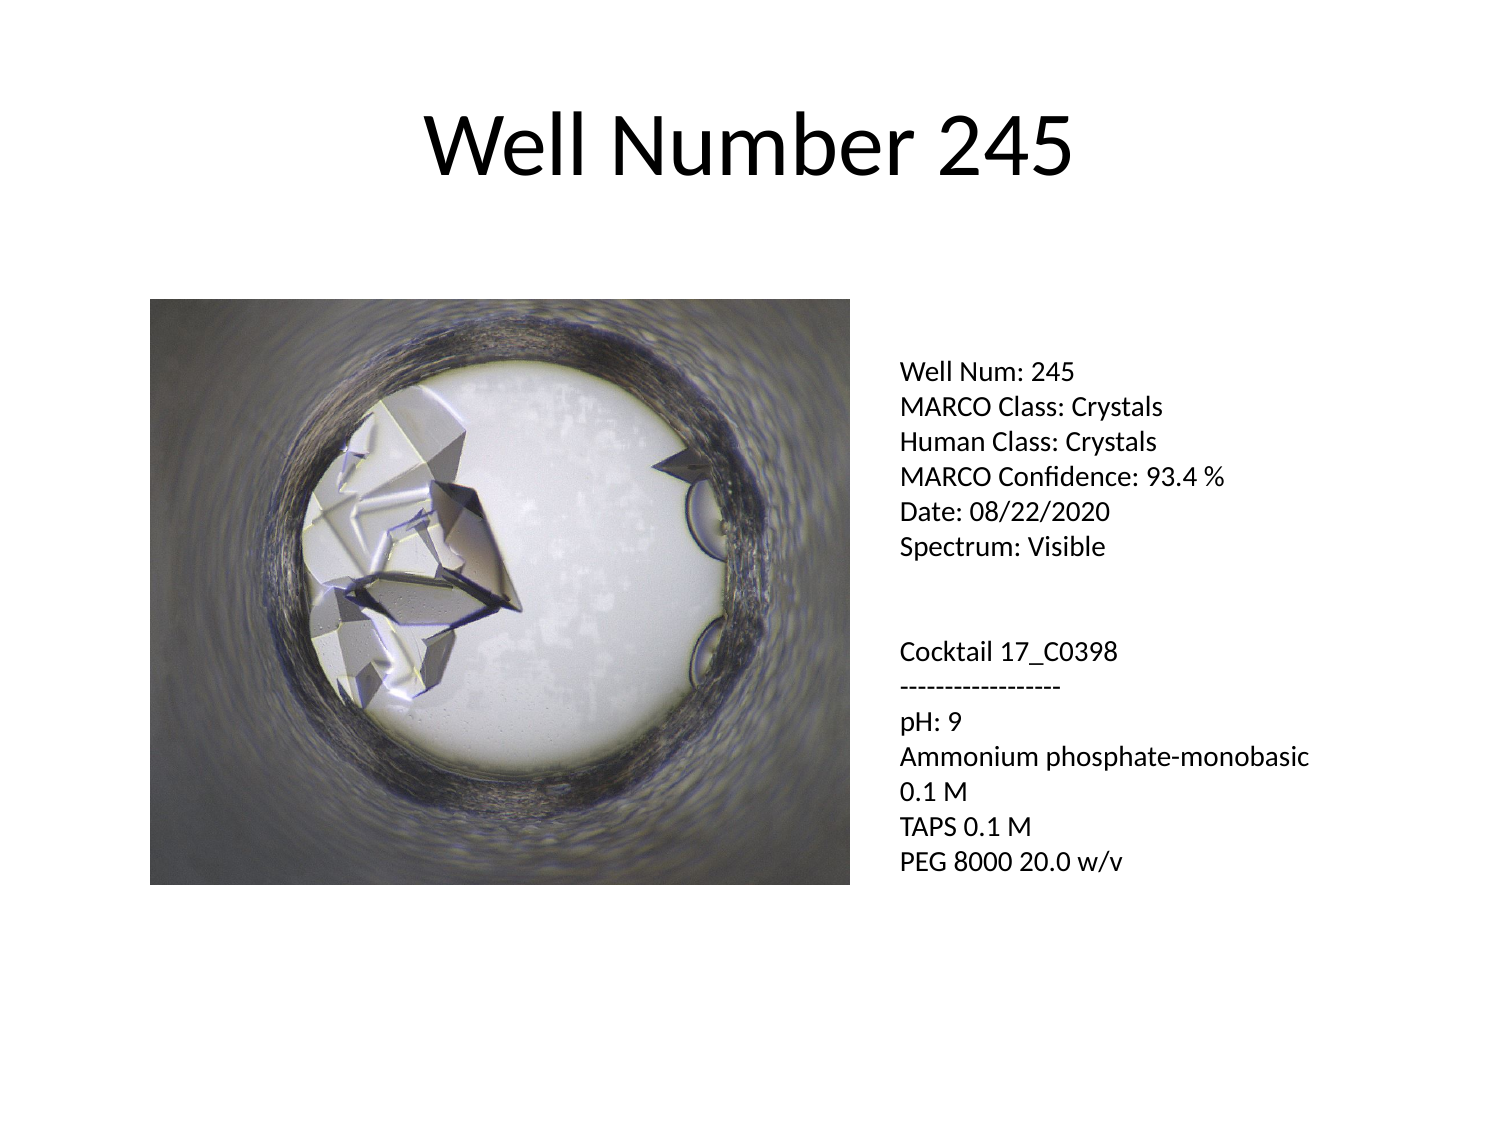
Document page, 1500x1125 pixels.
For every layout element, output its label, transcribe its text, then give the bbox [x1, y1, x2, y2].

title Well Number 245 [75, 45, 1425, 233]
picture [149, 299, 850, 886]
text_box Well Num: 245 MARCO Class: Crystals Human Class: Crystals MARCO Confidence: 93.4 % Date: 08/22/2020 Spectrum: Visible Cocktail 17_C0398 ------------------ pH: 9 Ammonium phosphate-monobasic 0.1 M TAPS 0.1 M PEG 8000 20.0 w/v [884, 299, 1350, 920]
